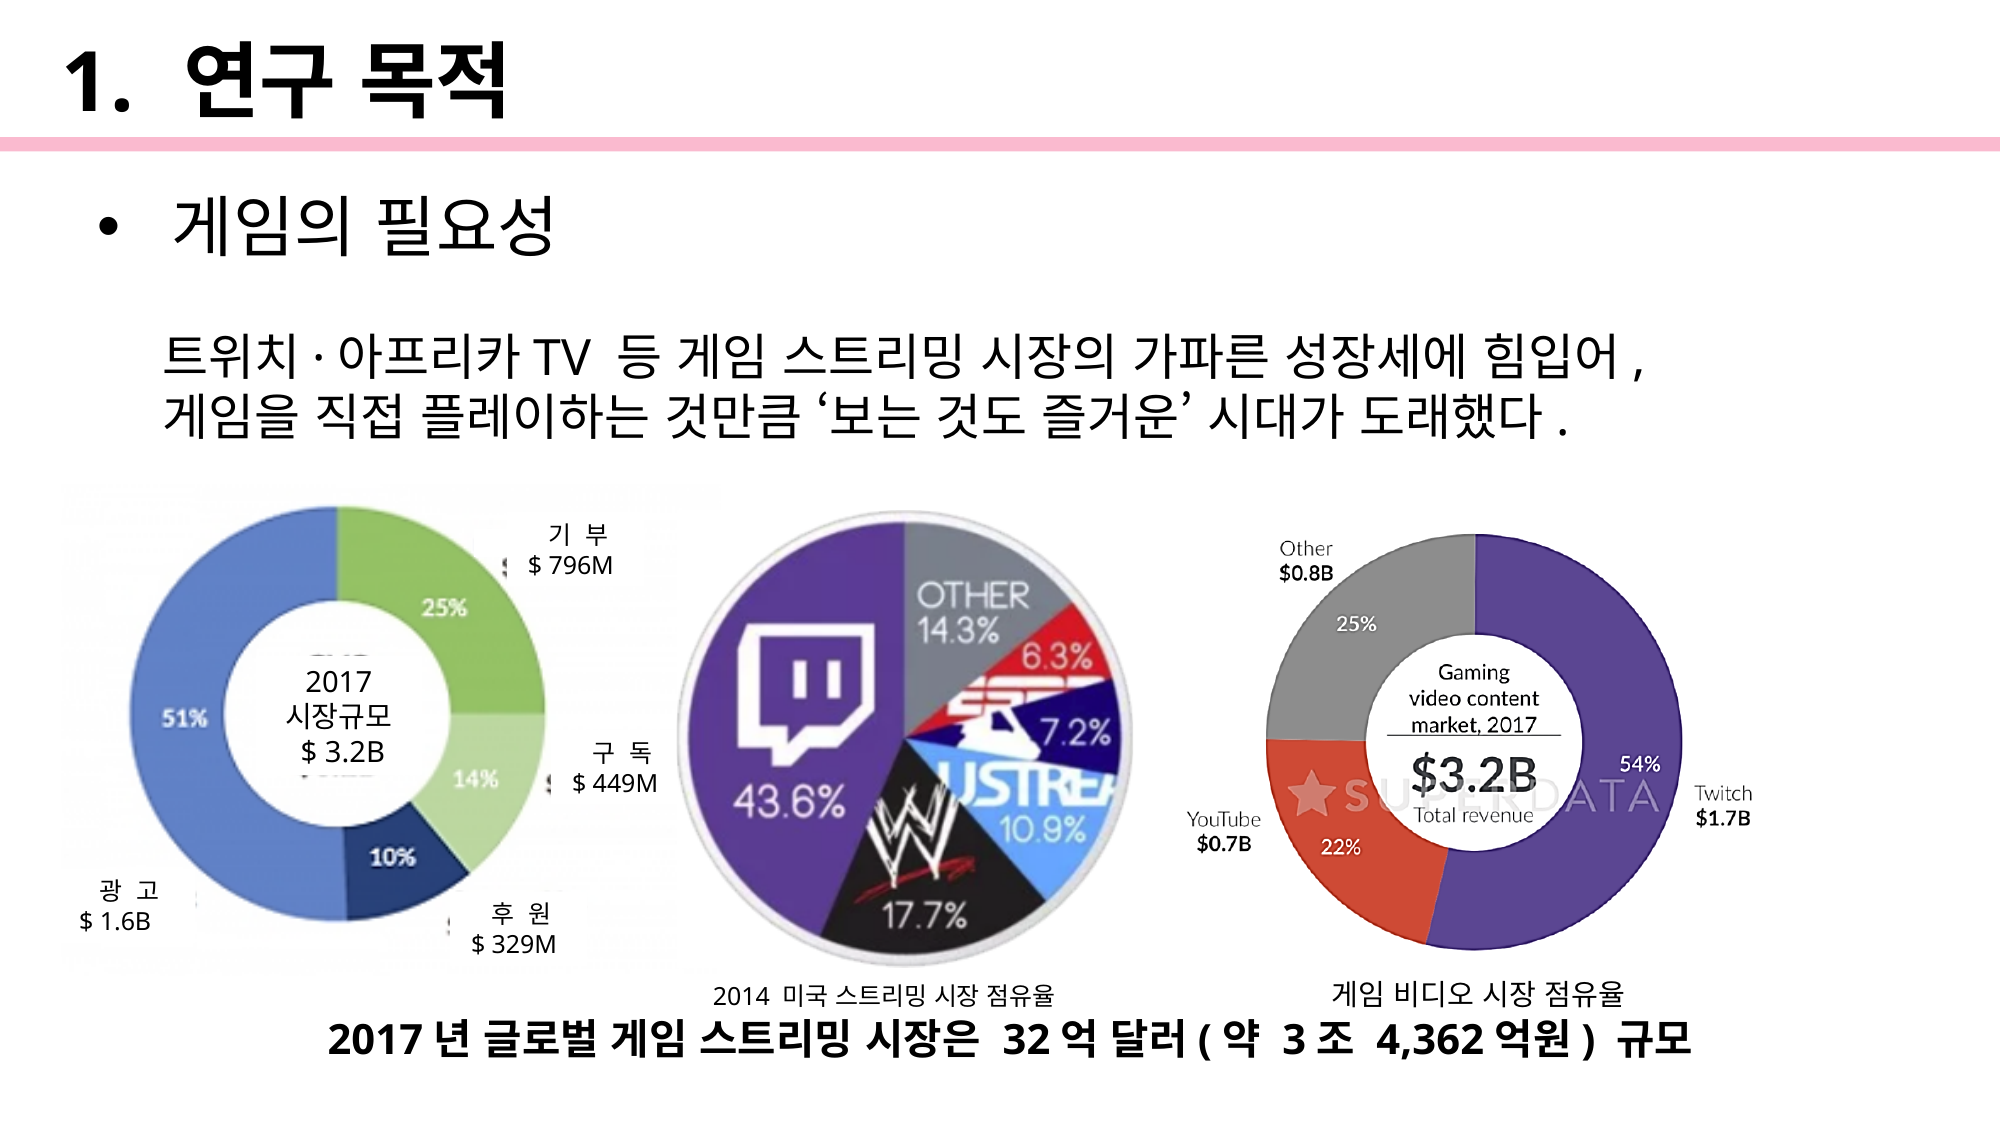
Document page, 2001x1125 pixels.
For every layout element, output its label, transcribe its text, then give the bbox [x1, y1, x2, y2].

text_box [0, 137, 2000, 152]
text_box 트위치·아프리카TV 등 게임 스트리밍 시장의 가파른 성장세에 힘입어, 게임을 직접 플레이하는 것만큼 ‘보는 것도 즐거운’ 시대가 도래했다. [147, 318, 1661, 454]
text_box 2014 미국 스트리밍 시장 점유율 [698, 973, 1112, 1018]
text_box 연구 목적 [46, 21, 528, 136]
text_box 게임의 필요성 [82, 177, 575, 273]
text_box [676, 510, 1134, 968]
text_box 게임 비디오 시장 점유율 [1316, 993, 1641, 1019]
text_box 2017년 글로벌 게임 스트리밍 시장은 32억 달러(약 3조 4,362억원) 규모 [312, 1005, 1709, 1070]
picture [1160, 507, 1798, 993]
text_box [52, 484, 721, 976]
